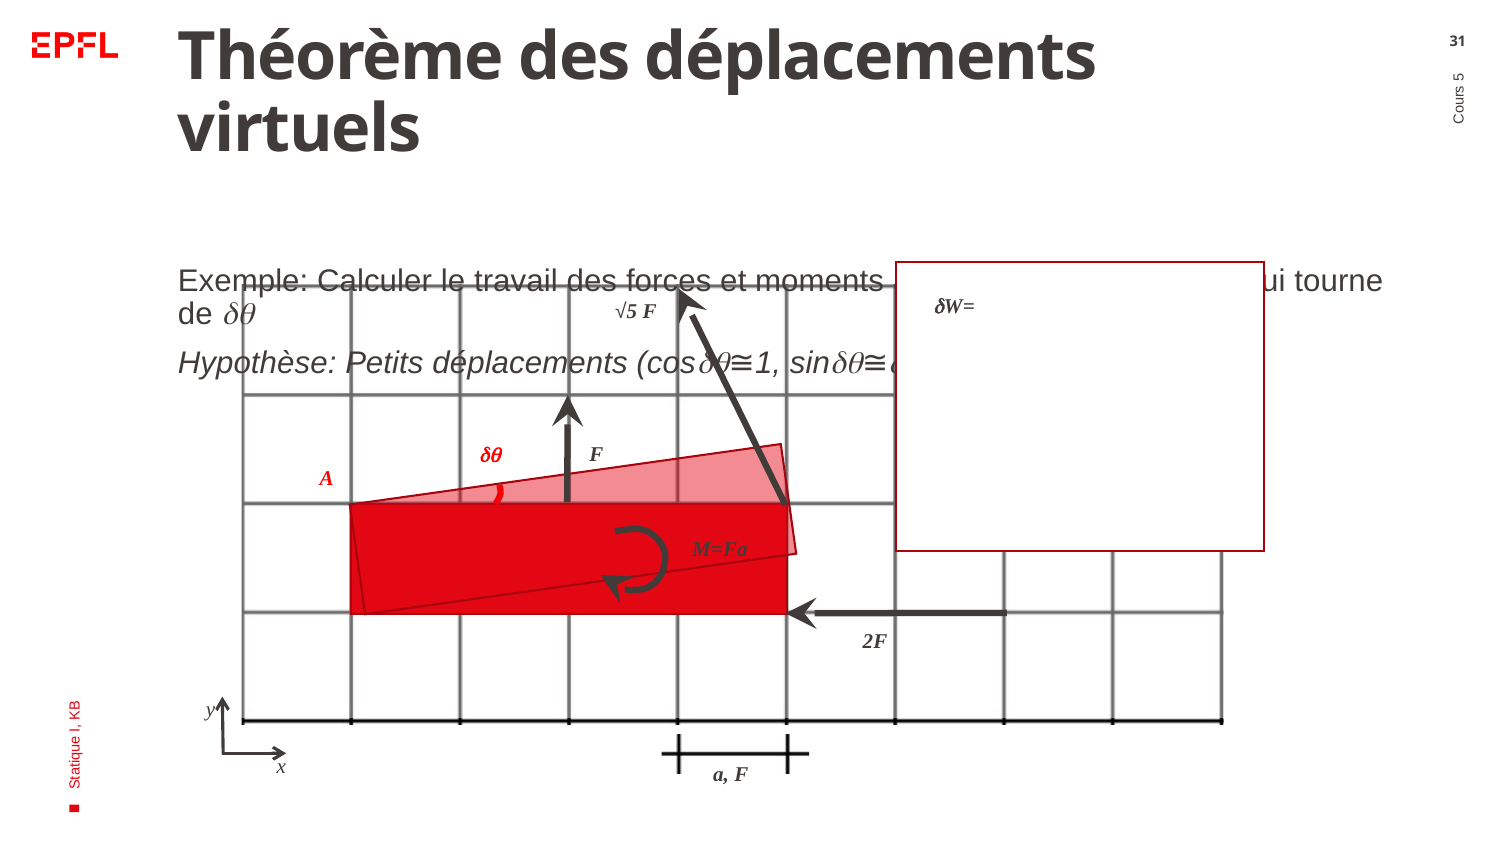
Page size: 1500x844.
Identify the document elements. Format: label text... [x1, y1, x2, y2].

text_box [895, 261, 1265, 552]
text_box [190, 688, 302, 786]
text_box a, F [698, 774, 764, 794]
slide_number Statique I, KB [0, 256, 149, 805]
list Exemple: Calculer le travail des forces et moments appliqués à un rectangle qui tourne de dq Hypothèse: Petits déplacements (cosdq≅1, sindq≅dq) [148, 256, 1416, 813]
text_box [241, 284, 1224, 774]
footer Cours 5 [1415, 58, 1500, 641]
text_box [679, 288, 786, 506]
picture [21, 21, 129, 69]
slide_number 31 [1415, 32, 1500, 58]
title Théorème des déplacements virtuels [148, 21, 1300, 198]
